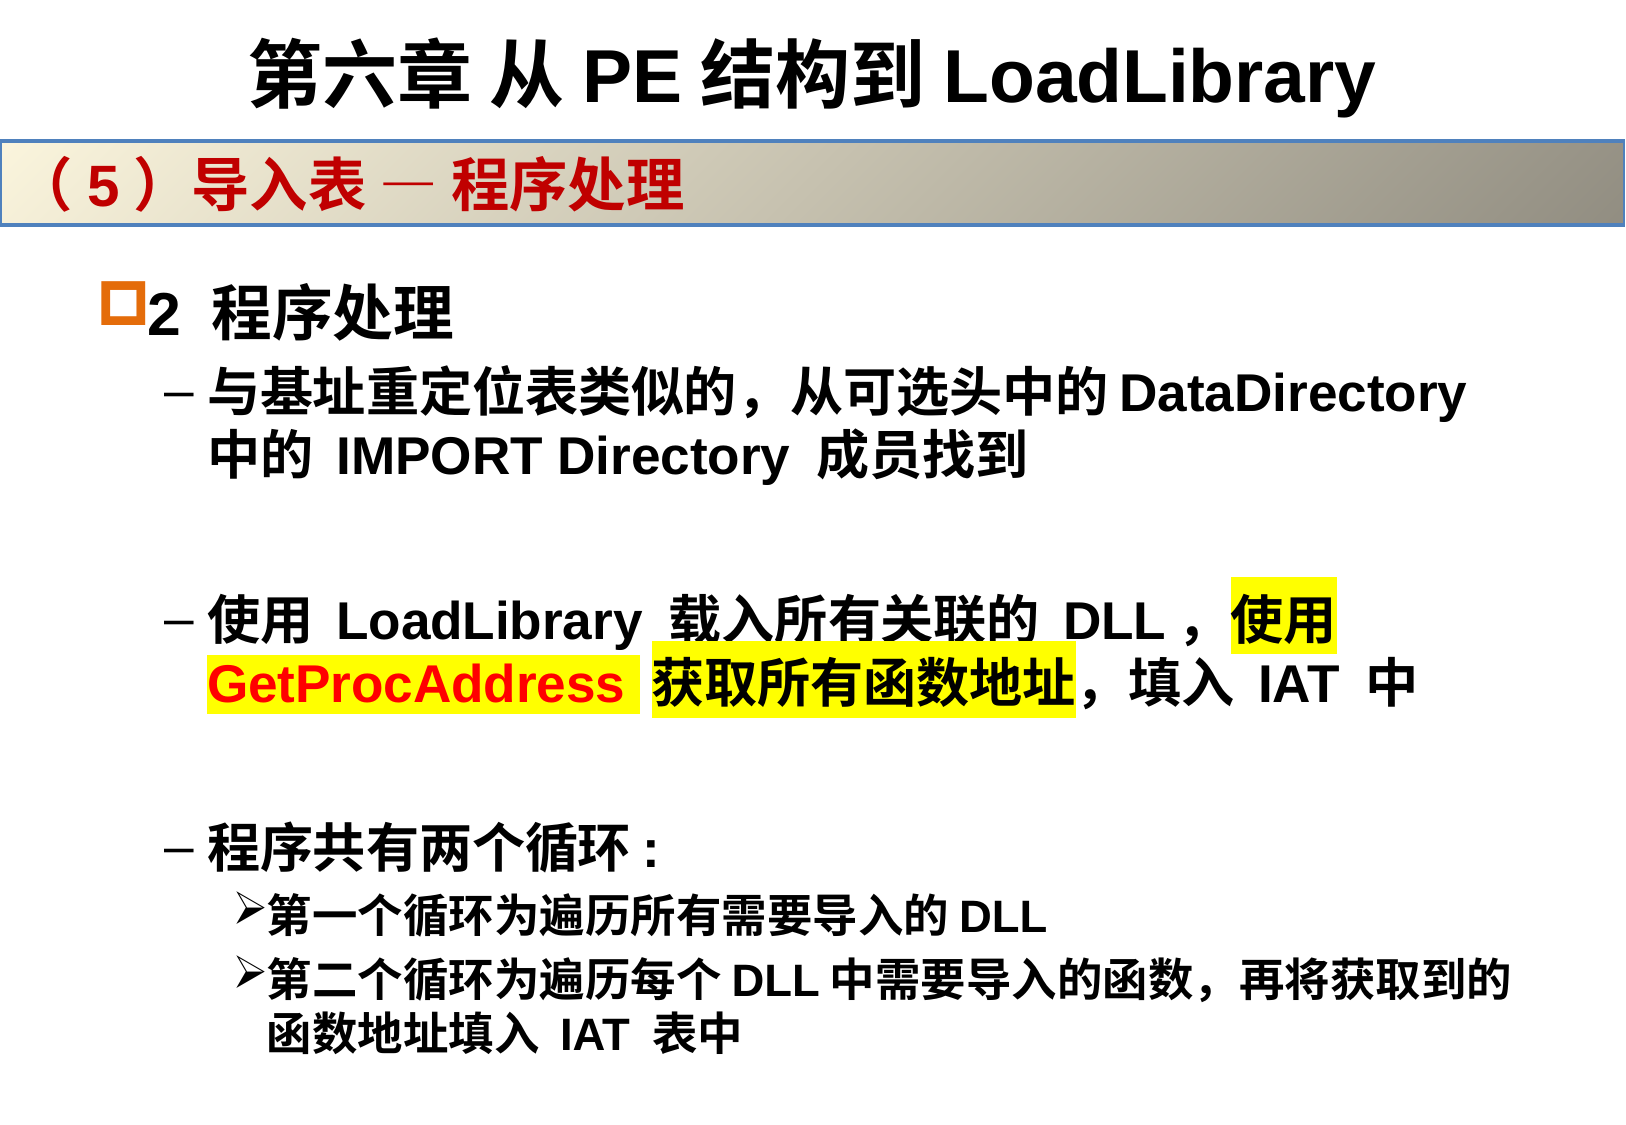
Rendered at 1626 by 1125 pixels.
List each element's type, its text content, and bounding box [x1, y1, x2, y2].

text_box （5）导入表 — 程序处理 [0, 139, 1625, 227]
list 2 程序处理 与基址重定位表类似的，从可选头中的DataDirectory中的 IMPORT Directory 成员找到 使用 LoadLibrary 载入所有关联的 DLL，使用GetProcAddress 获取所有函数地址，填入 IAT 中 程序共有两个循环: 第一个循环为遍历所有需要导入的DLL 第二个循环为遍历每个DLL中需要导入的函数，再将获取到的函数地址填入 IAT 表中 [81, 267, 1544, 1071]
title 第六章 从PE结构到LoadLibrary [81, 19, 1544, 126]
